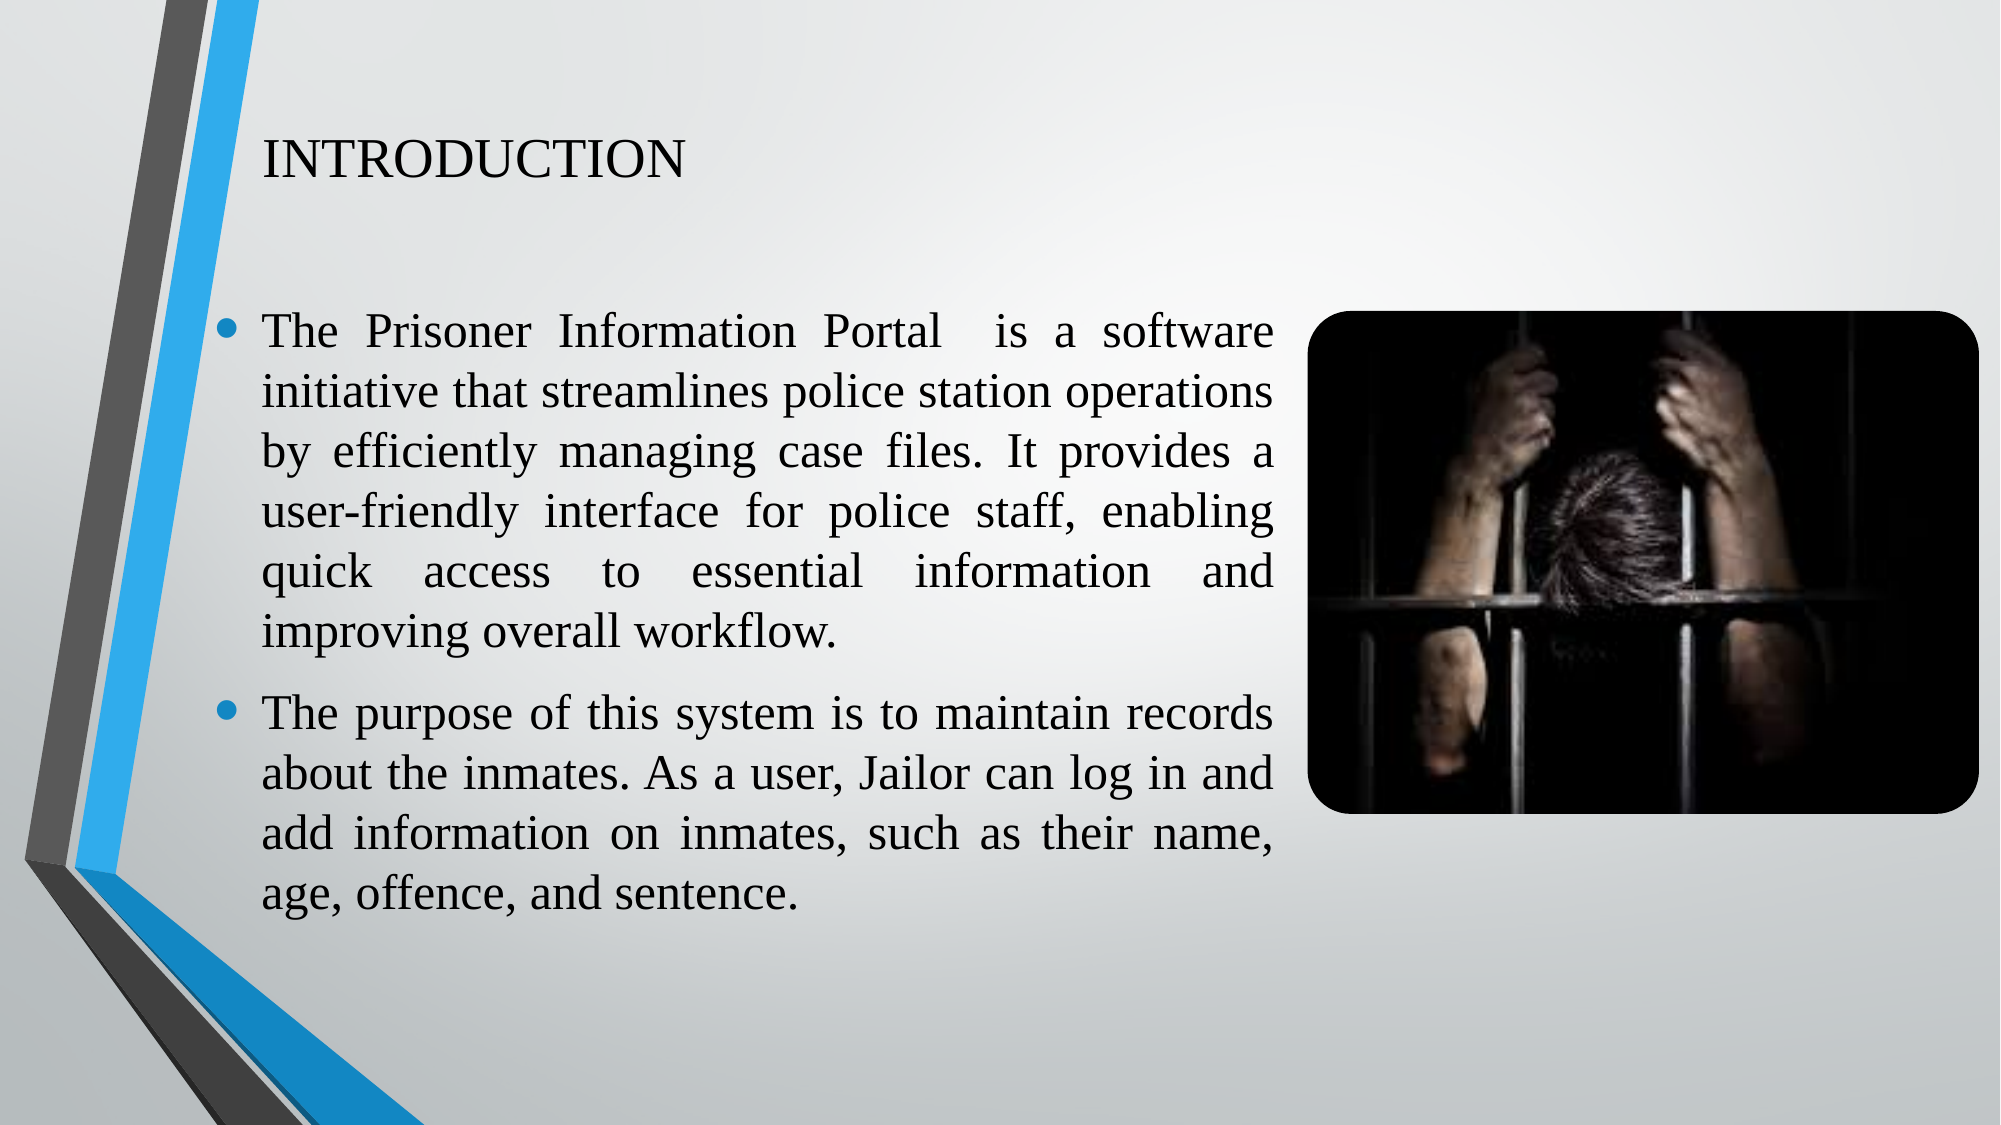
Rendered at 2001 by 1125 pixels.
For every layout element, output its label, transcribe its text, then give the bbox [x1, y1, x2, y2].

list The Prisoner Information Portal is a software initiative that streamlines police station operations by efficiently managing case files. It provides a user-friendly interface for police staff, enabling quick access to essential information and improving overall workflow. The purpose of this system is to maintain records about the inmates. As a user, Jailor can log in and add information on inmates, such as their name, age, offence, and sentence. [199, 269, 1290, 1031]
picture [1307, 310, 1980, 815]
title INTRODUCTION [243, 112, 706, 199]
